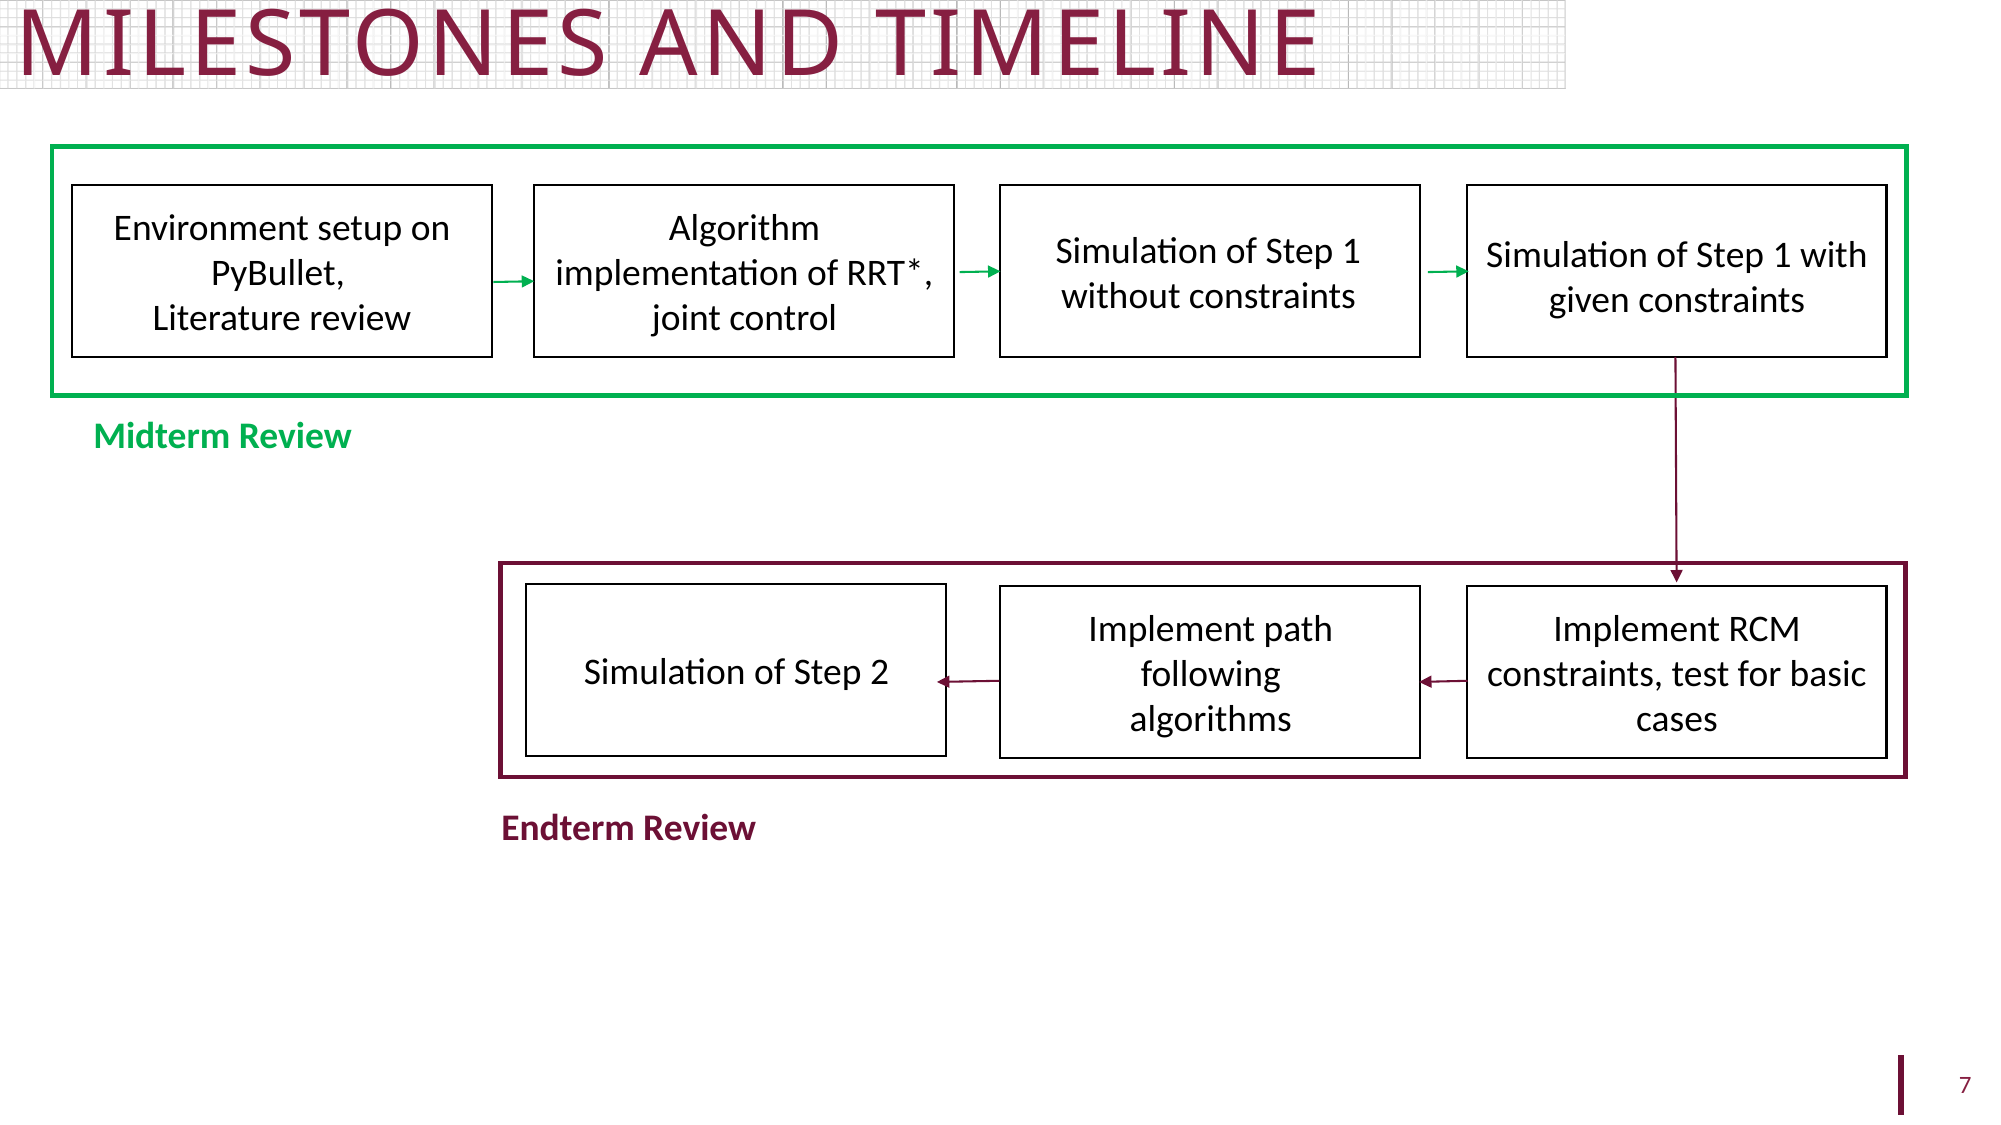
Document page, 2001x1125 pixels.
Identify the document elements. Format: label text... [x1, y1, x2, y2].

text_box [1466, 184, 1887, 357]
text_box [52, 146, 1907, 396]
title MILESTONES AND TIMELINE [0, 0, 1569, 85]
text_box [1000, 585, 1421, 758]
slide_number 7 [1918, 1053, 1987, 1114]
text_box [533, 184, 955, 357]
picture [0, 85, 1565, 89]
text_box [1000, 184, 1421, 357]
text_box [500, 562, 1906, 778]
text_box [71, 184, 492, 357]
text_box Midterm Review [85, 403, 422, 509]
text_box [1466, 585, 1887, 758]
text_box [525, 583, 947, 756]
text_box Endterm Review [494, 795, 830, 901]
